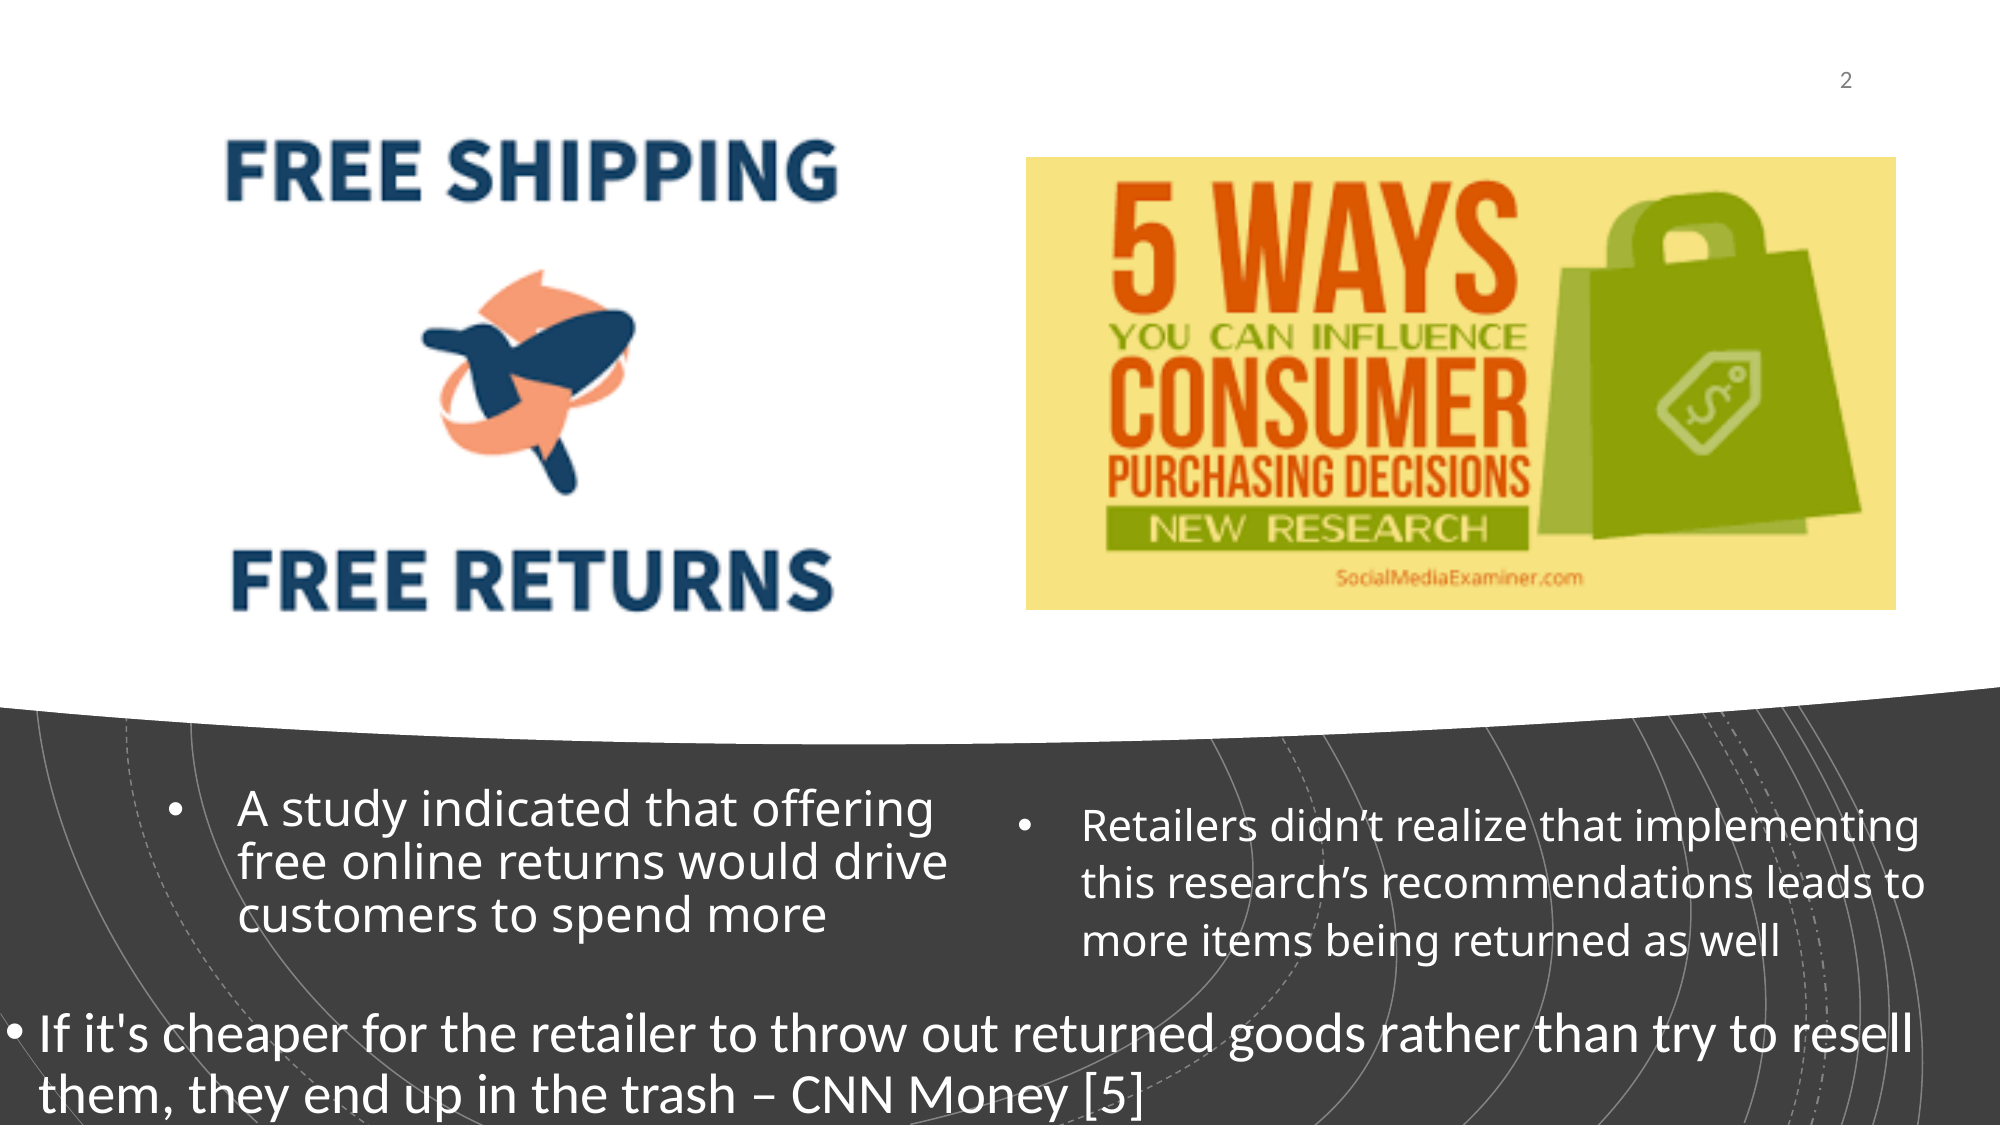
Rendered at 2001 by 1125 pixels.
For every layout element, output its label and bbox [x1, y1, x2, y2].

picture [1026, 157, 1896, 611]
text_box [0, 0, 1999, 1125]
picture [193, 108, 887, 659]
